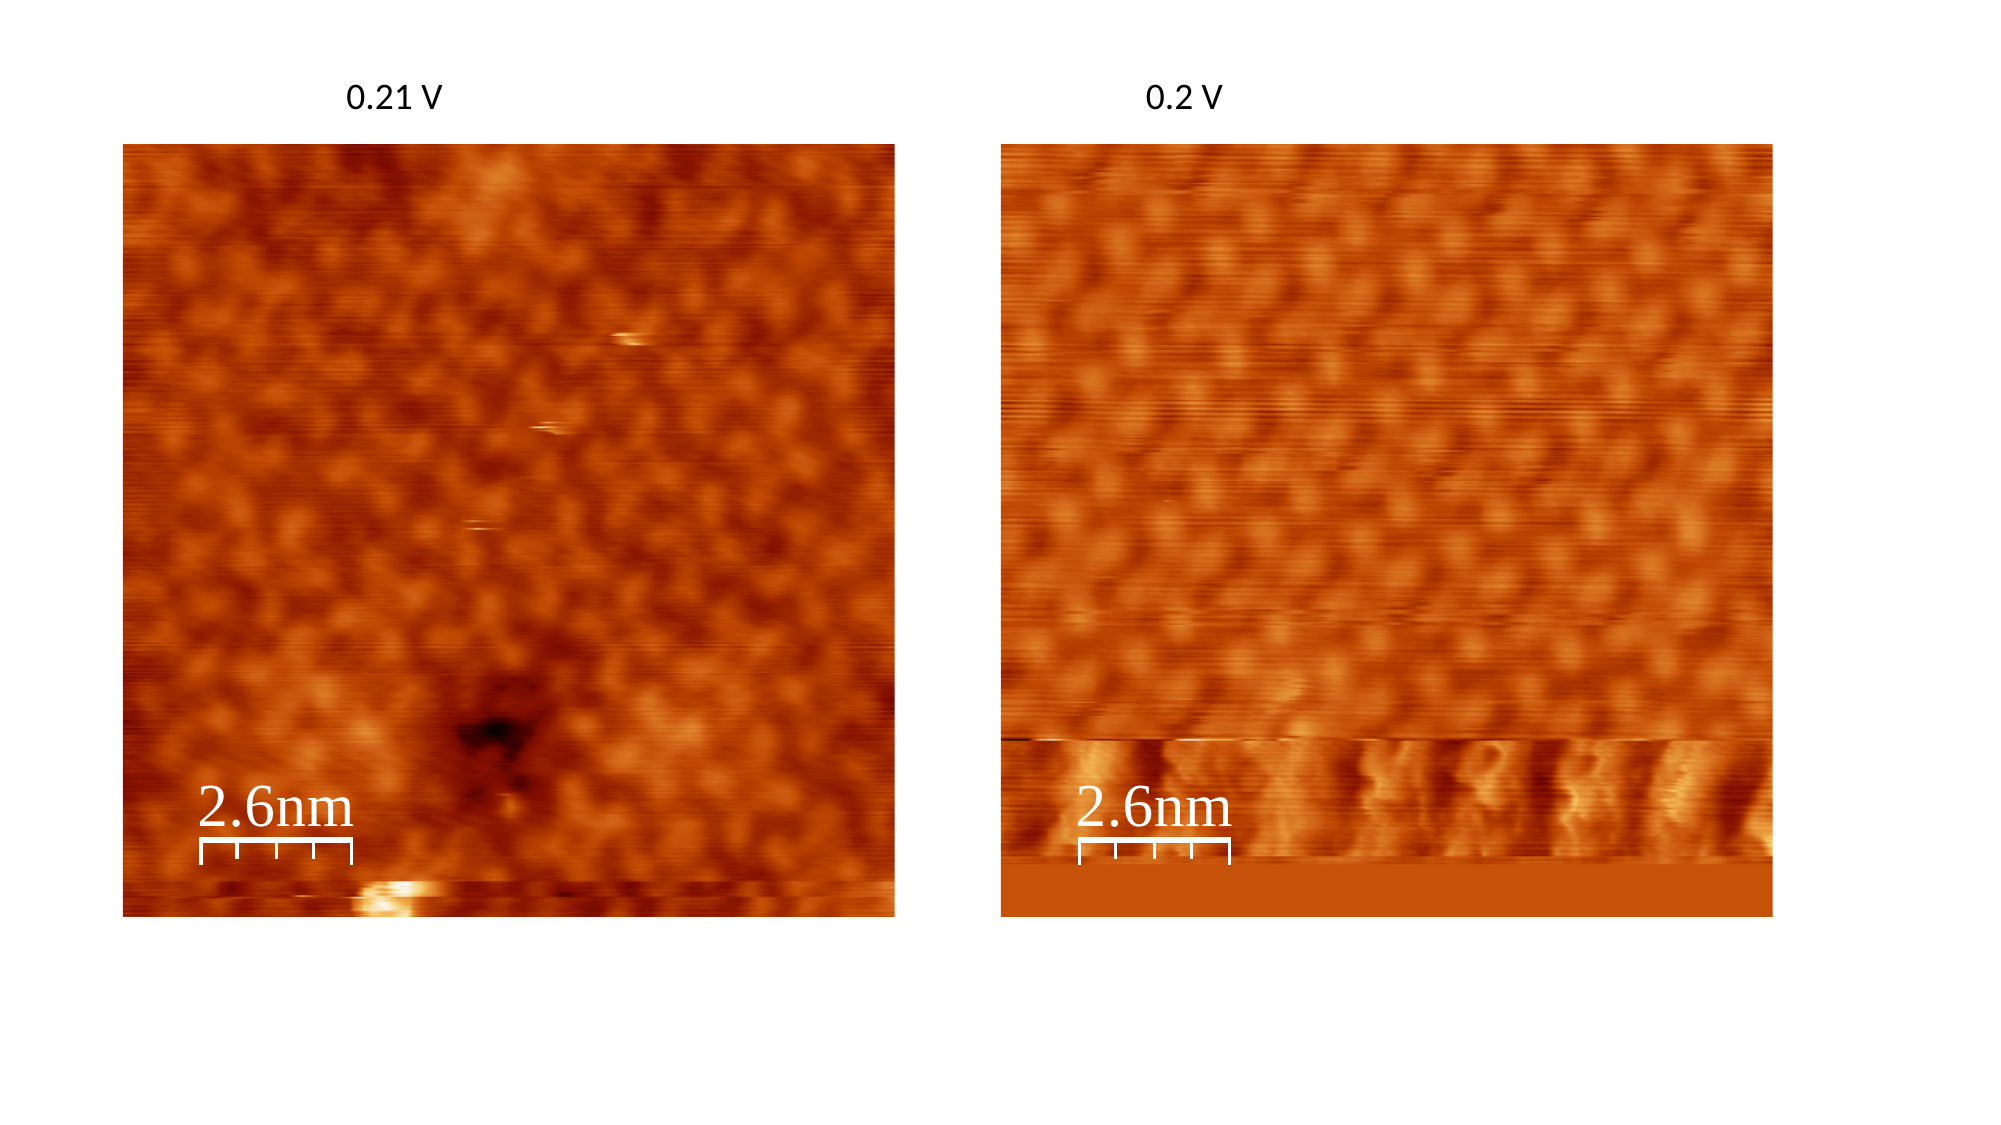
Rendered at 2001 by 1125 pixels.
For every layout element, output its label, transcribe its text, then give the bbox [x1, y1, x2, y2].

text_box 0.21 V [331, 64, 483, 125]
picture [122, 144, 895, 917]
text_box 0.2 V [1131, 64, 1320, 125]
picture [1000, 144, 1773, 917]
